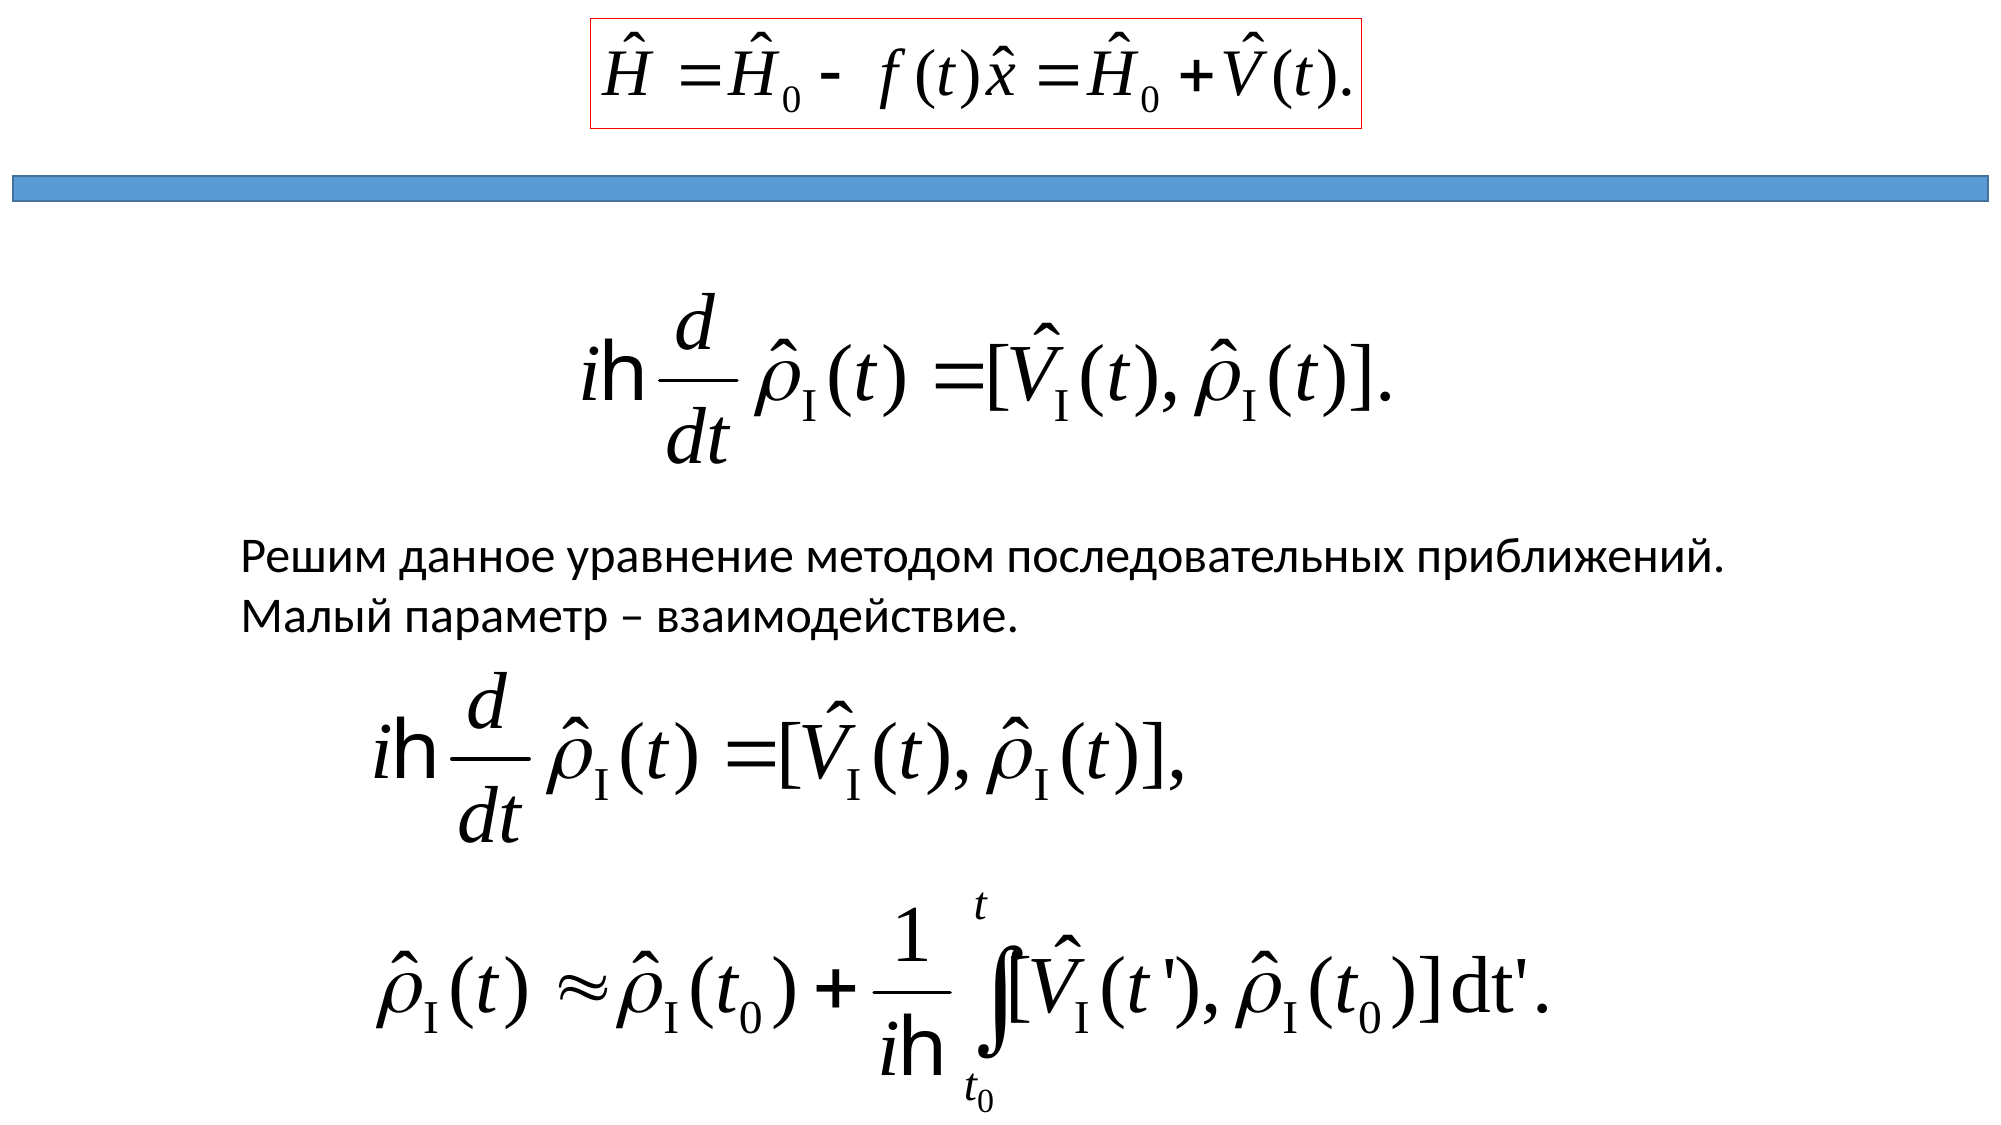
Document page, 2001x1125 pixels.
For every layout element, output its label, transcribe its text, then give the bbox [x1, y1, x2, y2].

text_box [12, 175, 1989, 202]
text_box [589, 18, 1362, 129]
text_box Решим данное уравнение методом последовательных приближений. Малый параметр – взаимодействие. [225, 514, 1811, 710]
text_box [360, 646, 1564, 1125]
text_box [568, 272, 1405, 482]
